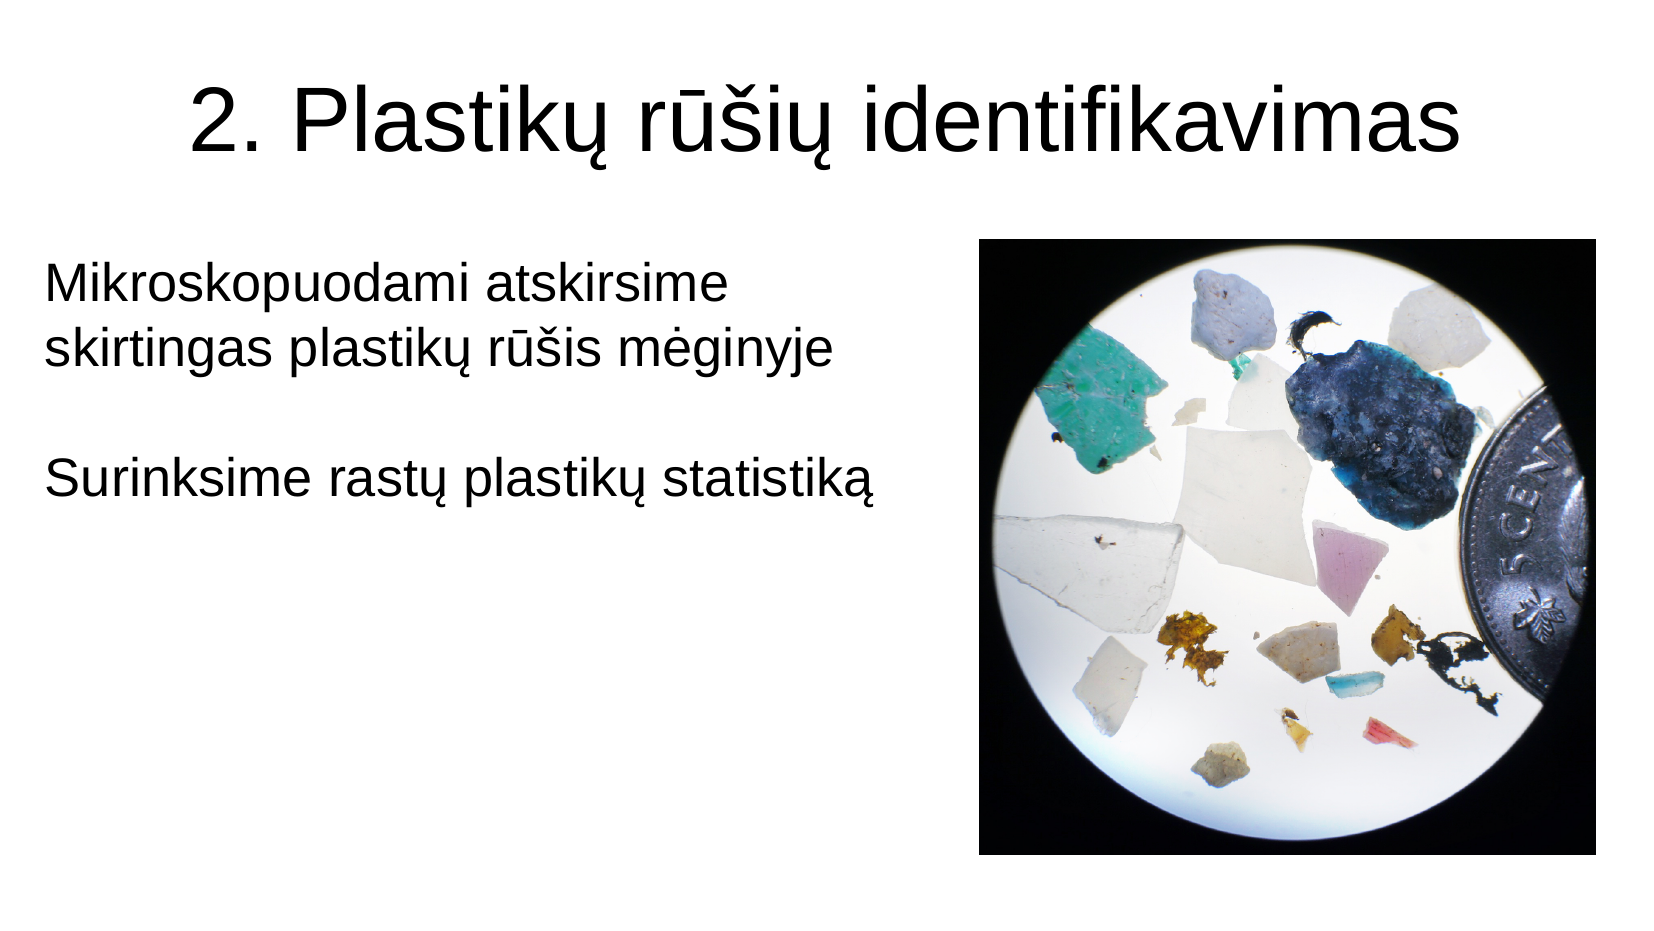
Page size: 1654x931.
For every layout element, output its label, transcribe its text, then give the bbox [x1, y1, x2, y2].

text_box Mikroskopuodami atskirsime skirtingas plastikų rūšis mėginyje Surinksime rastų plastikų statistiką [29, 240, 960, 800]
picture [979, 239, 1597, 856]
text_box 2. Plastikų rūšių identifikavimas [82, 37, 1571, 193]
